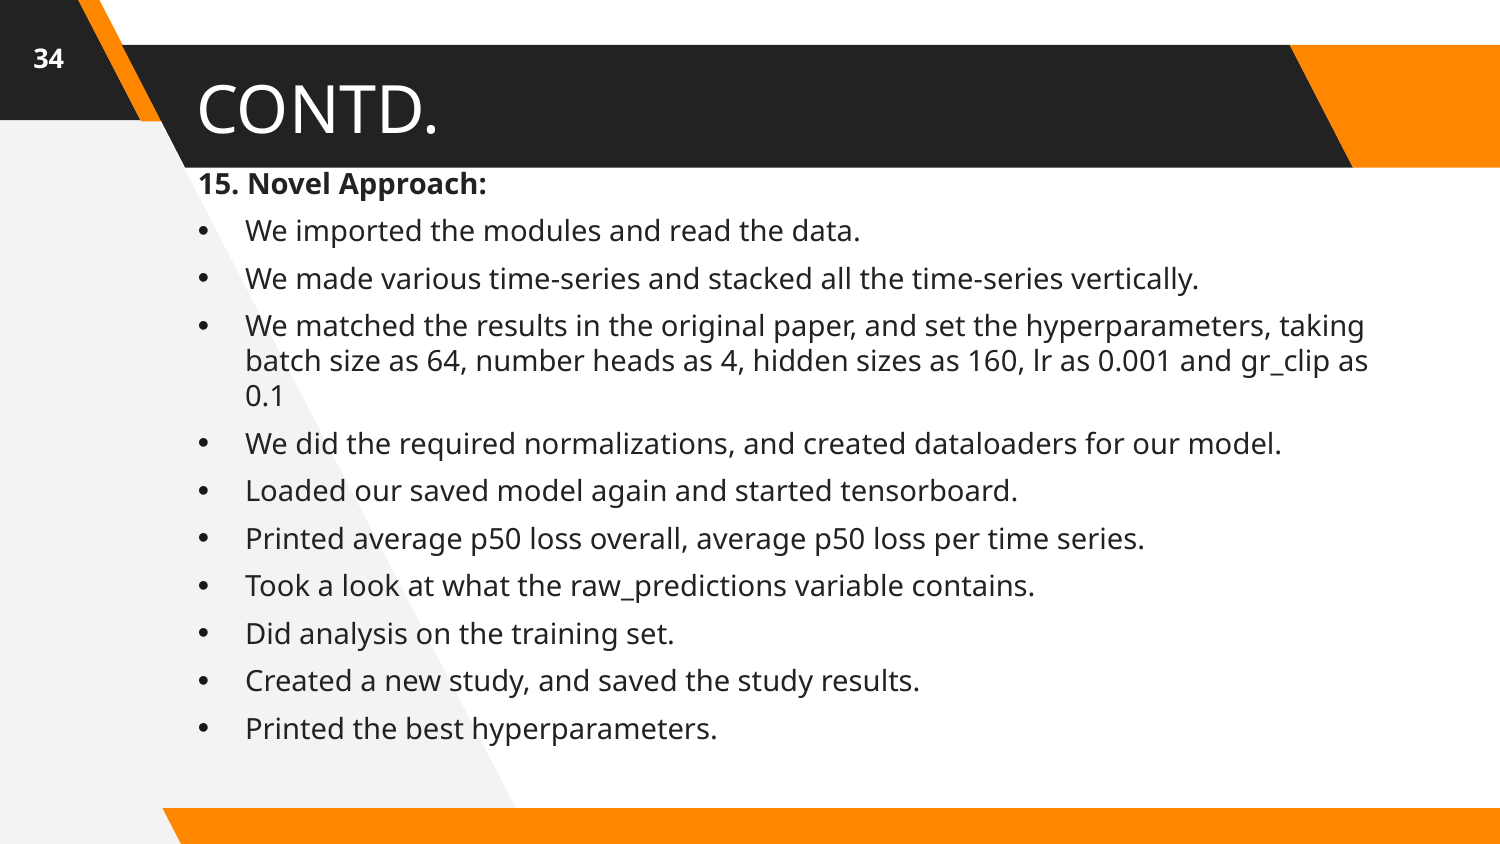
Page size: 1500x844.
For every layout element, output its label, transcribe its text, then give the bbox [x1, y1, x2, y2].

list 15. Novel Approach: We imported the modules and read the data. We made various time-series and stacked all the time-series vertically. We matched the results in the original paper, and set the hyperparameters, taking batch size as 64, number heads as 4, hidden sizes as 160, lr as 0.001 and gr_clip as 0.1 We did the required normalizations, and created dataloaders for our model. Loaded our saved model again and started tensorboard. Printed average p50 loss overall, average p50 loss per time series. Took a look at what the raw_predictions variable contains. Did analysis on the training set. Created a new study, and saved the study results. Printed the best hyperparameters. [183, 150, 1414, 788]
slide_number 34 [0, 0, 98, 121]
title CONTD. [181, 45, 1285, 169]
